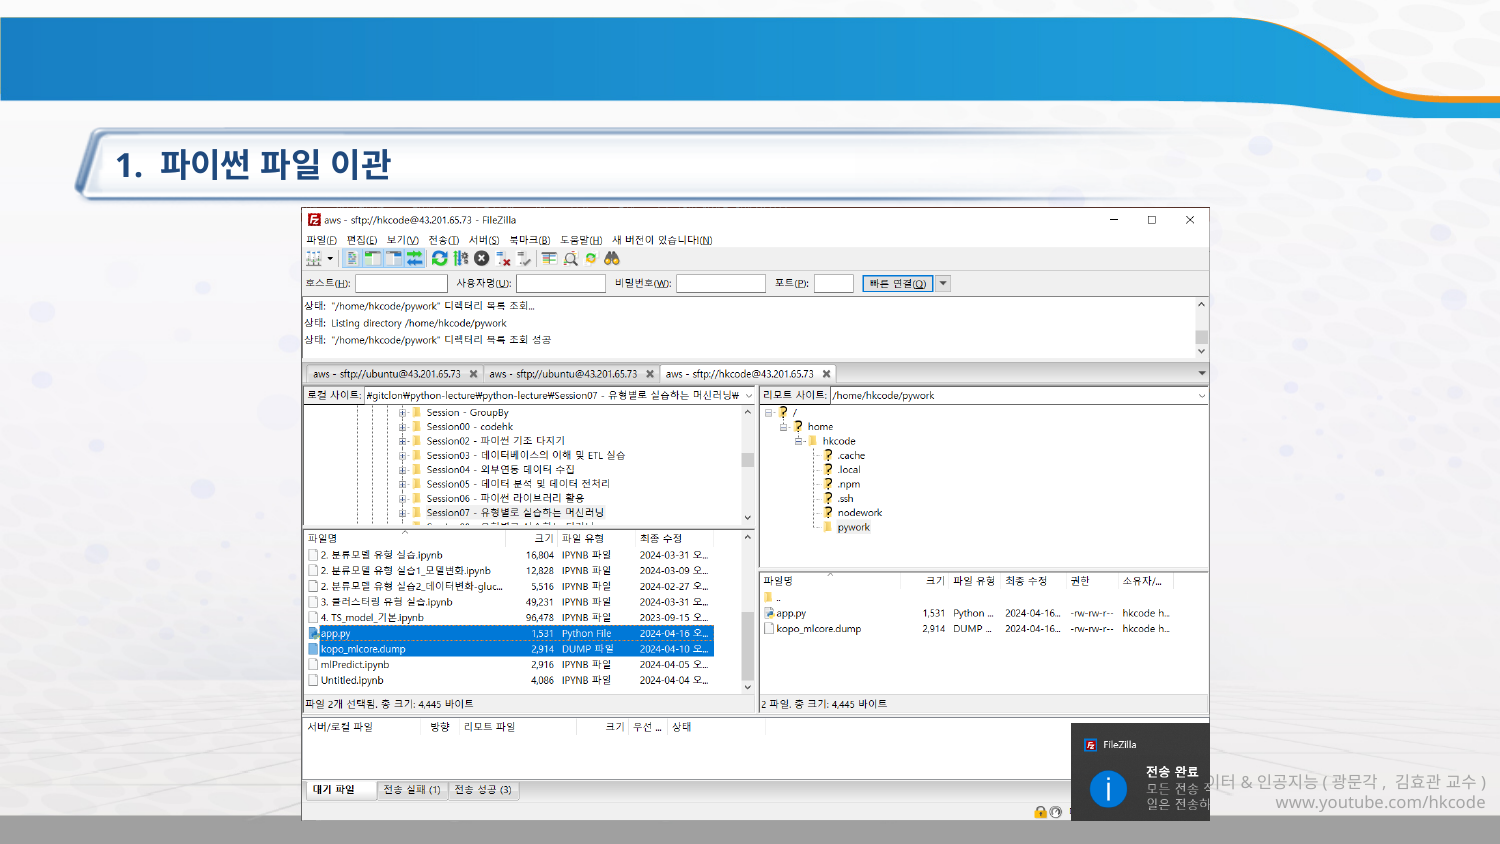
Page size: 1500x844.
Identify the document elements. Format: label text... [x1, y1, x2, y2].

picture [0, 0, 1500, 844]
text_box 4. 파일 이관 및 프로그램 실행 [29, 0, 1175, 103]
